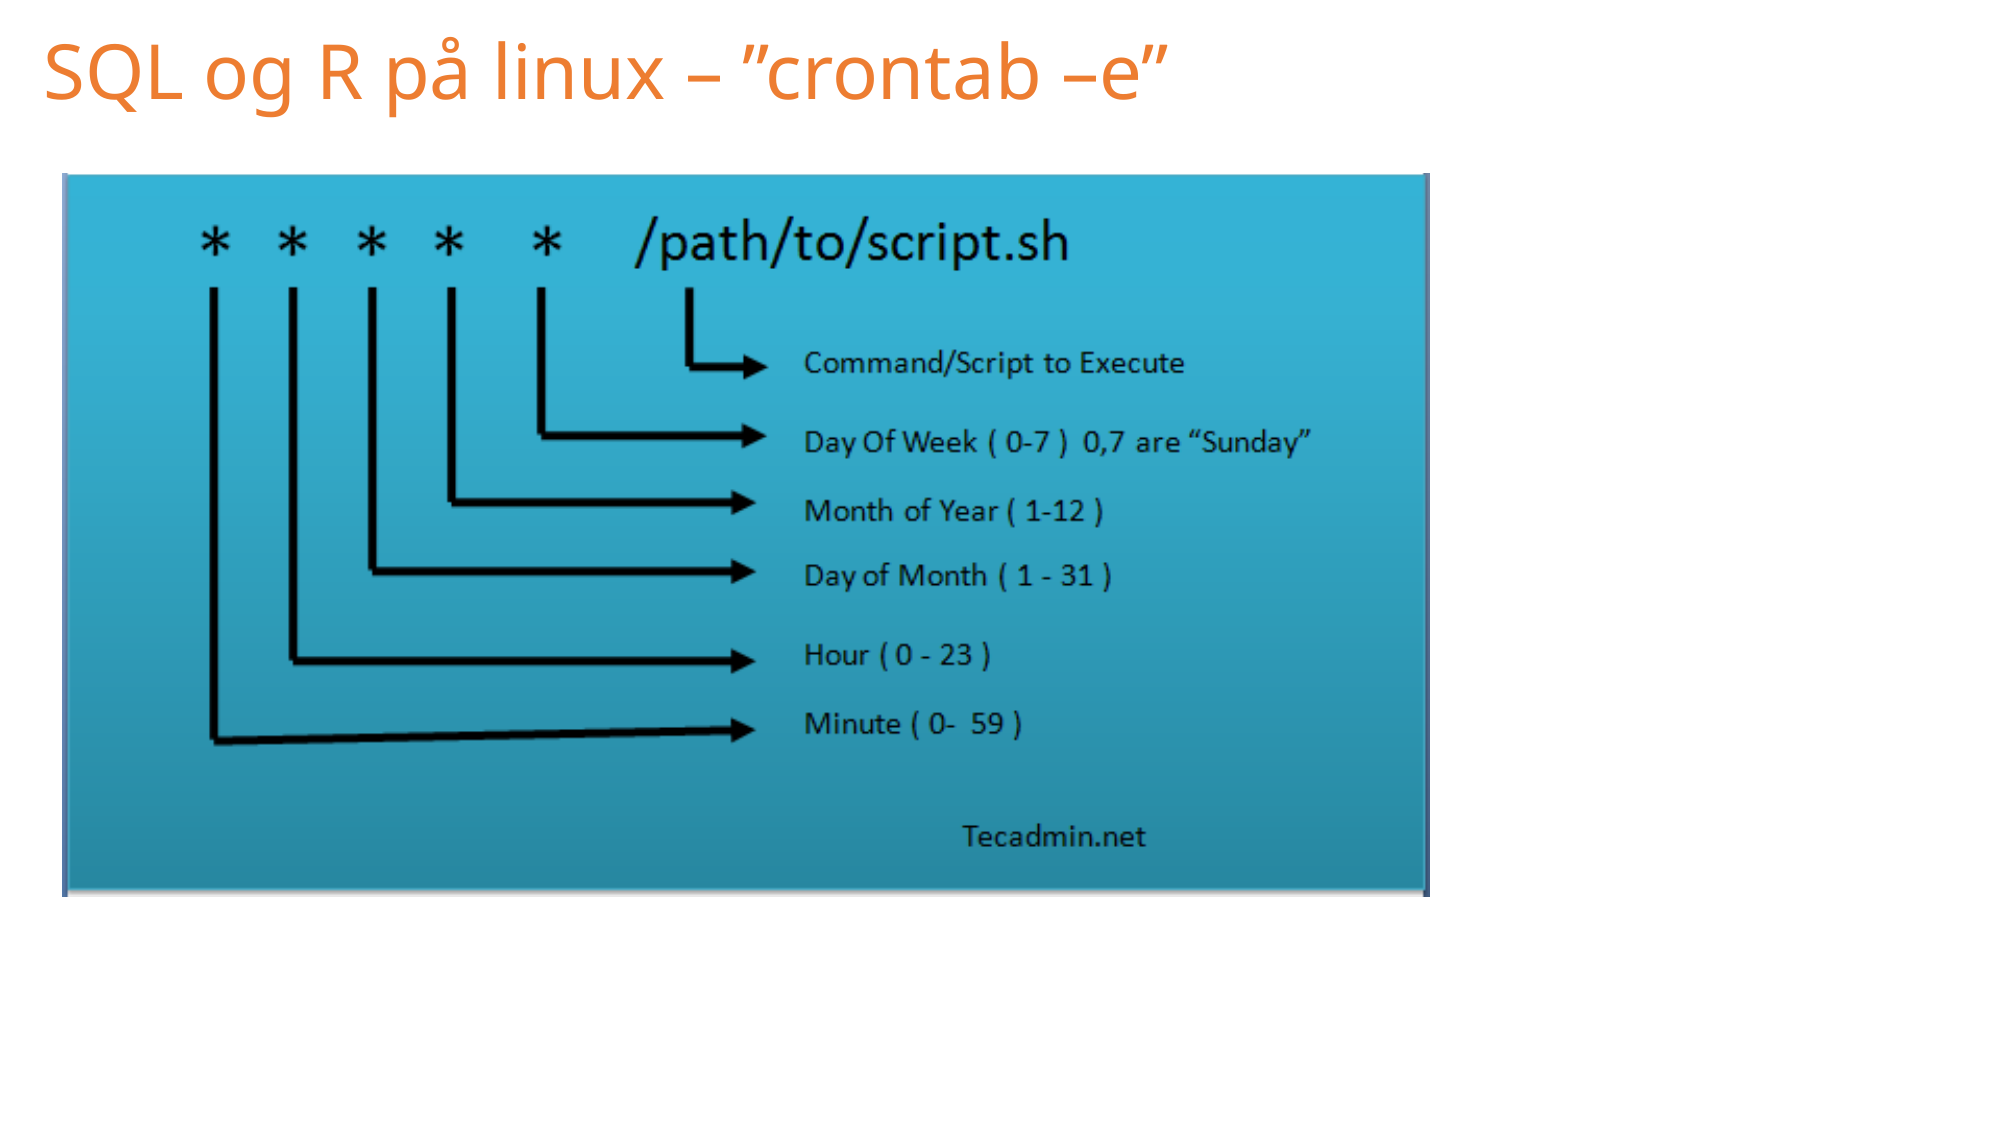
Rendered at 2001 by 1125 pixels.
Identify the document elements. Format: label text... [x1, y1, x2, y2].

picture [62, 173, 1430, 897]
title SQL og R på linux – ”crontab –e” [28, 25, 1395, 124]
